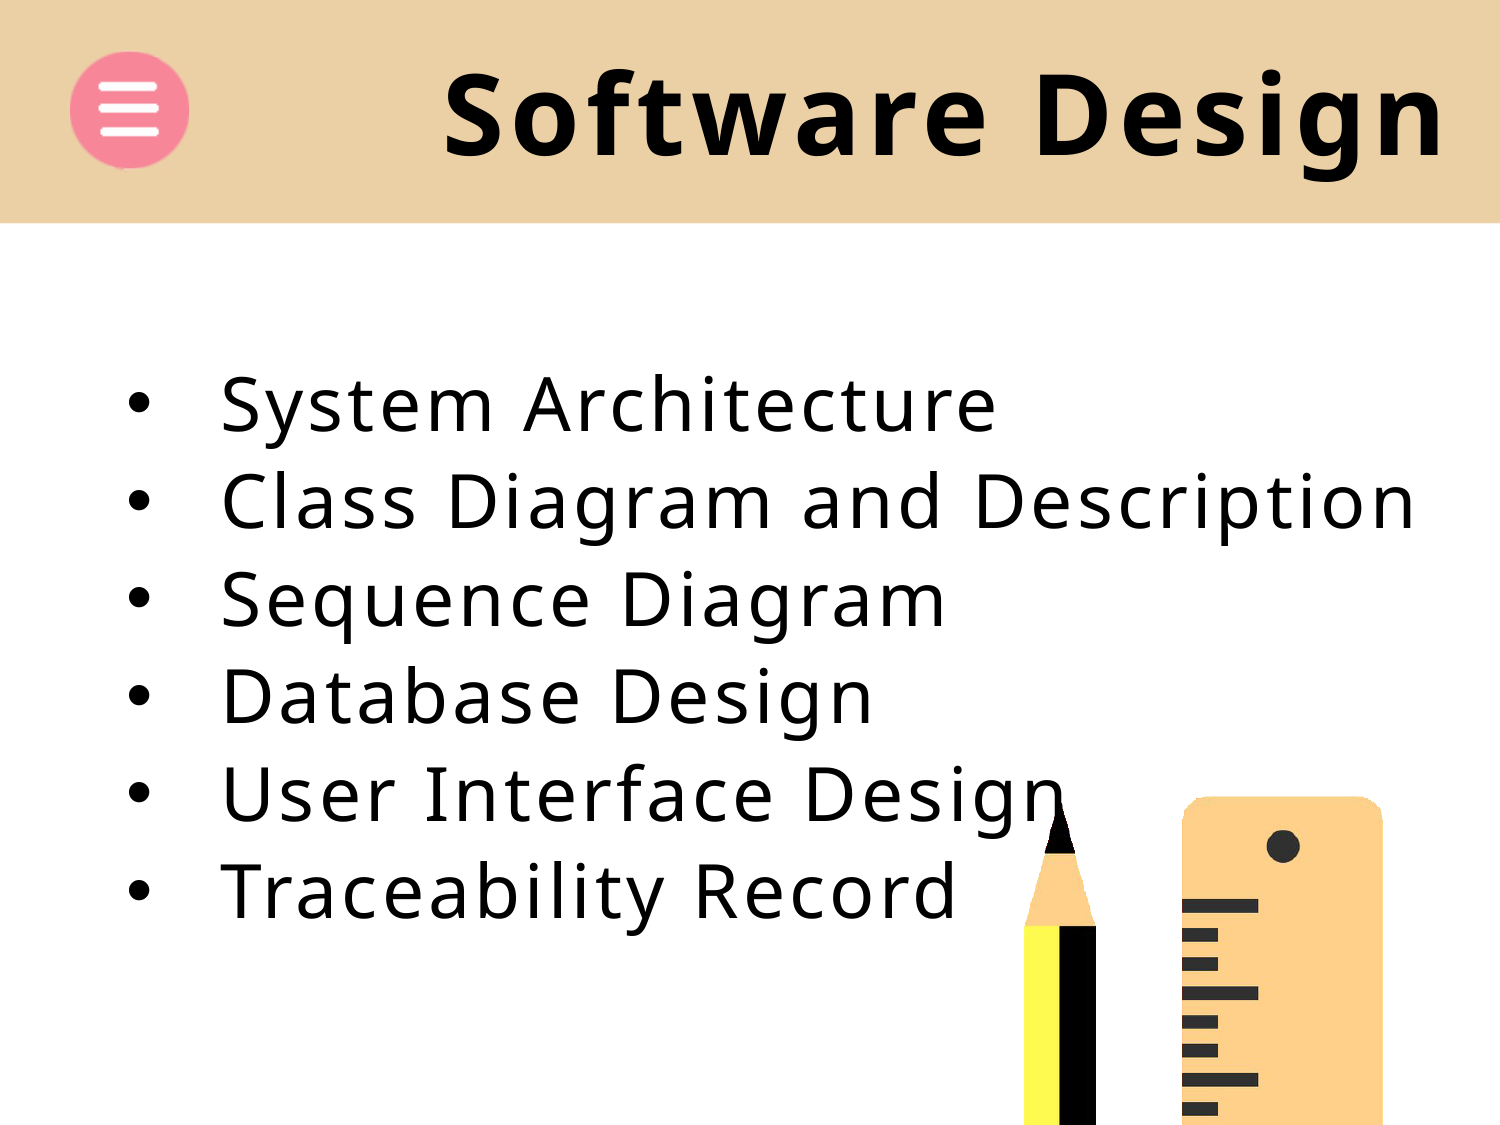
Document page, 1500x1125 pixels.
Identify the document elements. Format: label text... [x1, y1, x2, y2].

text_box System Architecture Class Diagram and Description Sequence Diagram Database Design User Interface Design Traceability Record [111, 349, 1500, 942]
text_box Software Design [427, 35, 1463, 185]
picture [0, 0, 1500, 1125]
